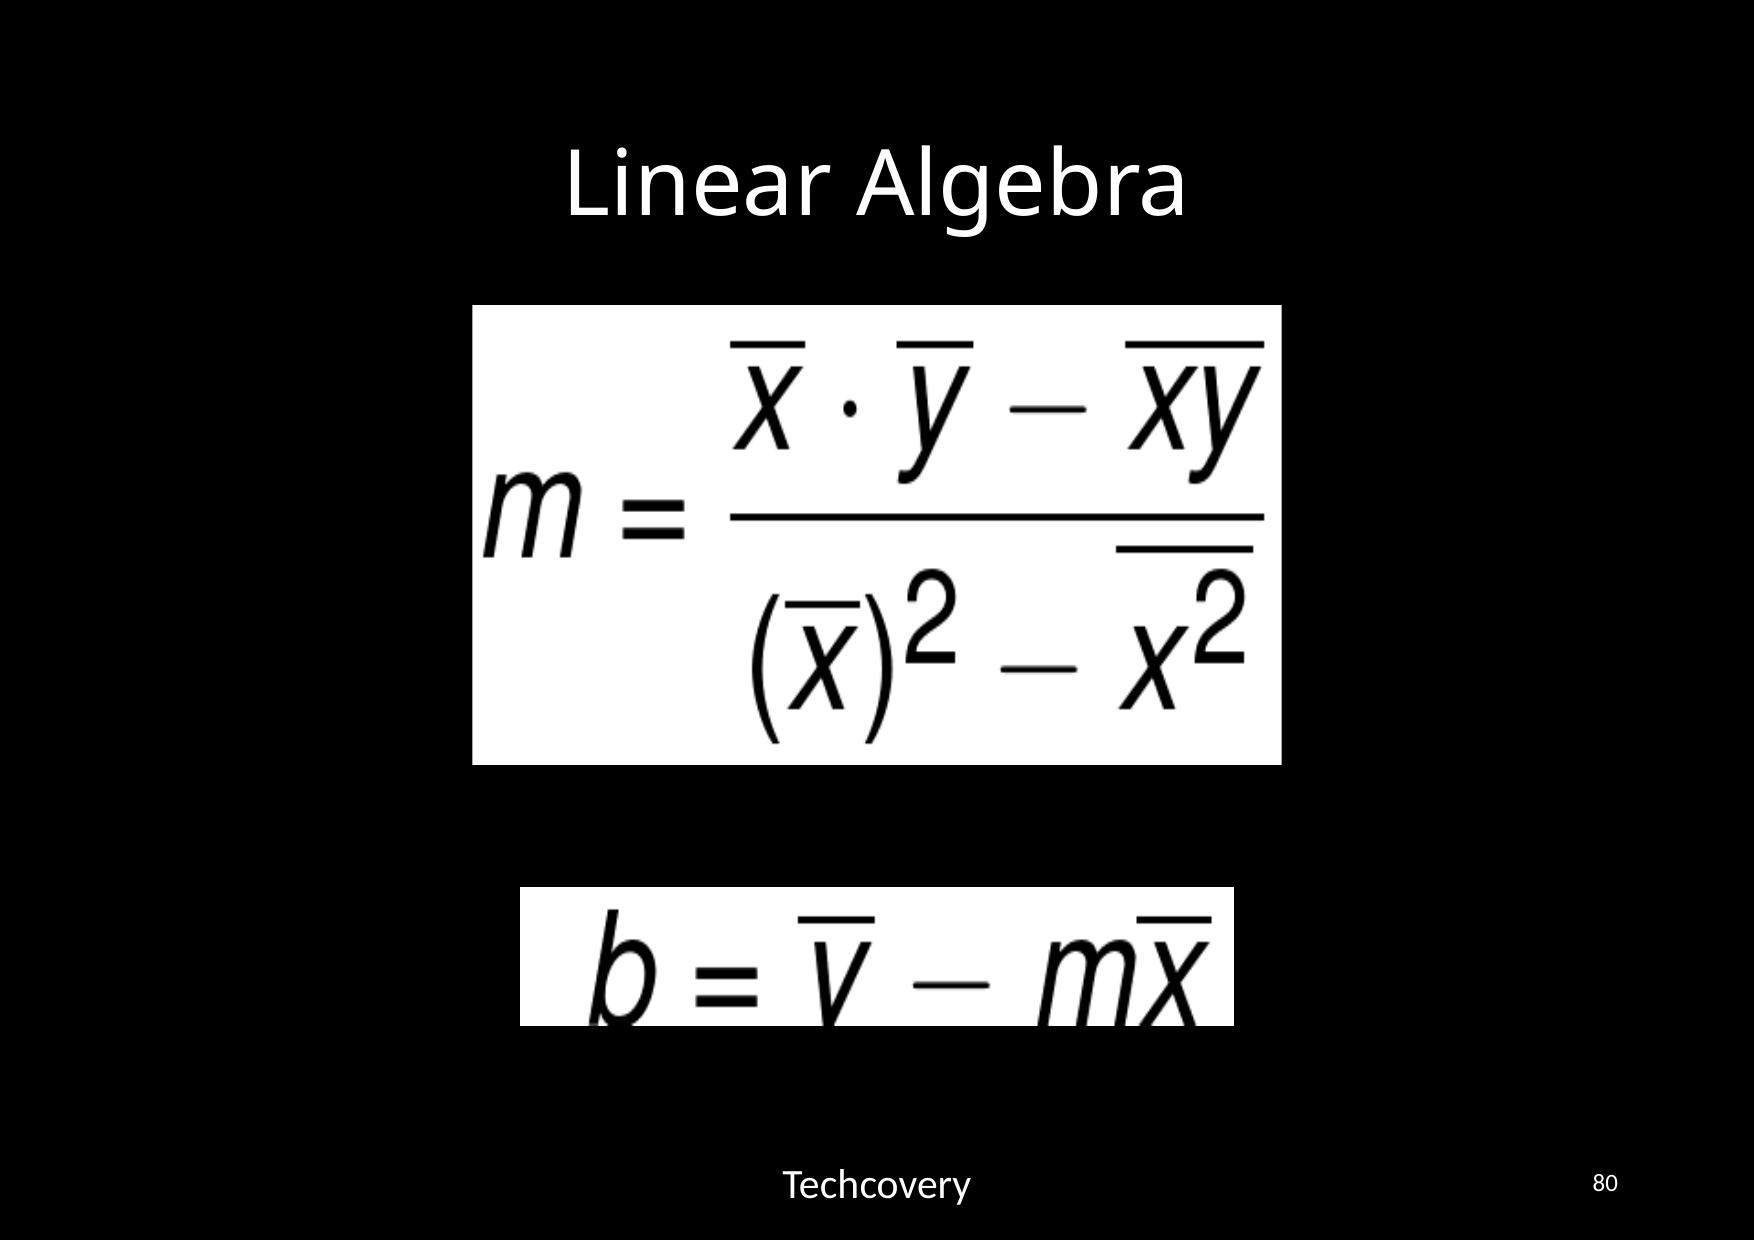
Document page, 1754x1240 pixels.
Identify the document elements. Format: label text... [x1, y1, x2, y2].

picture [520, 887, 1234, 1026]
title Linear Algebra [120, 66, 1634, 306]
footer Techcovery [580, 1148, 1173, 1215]
picture [472, 305, 1282, 765]
slide_number 80 [1238, 1148, 1634, 1215]
